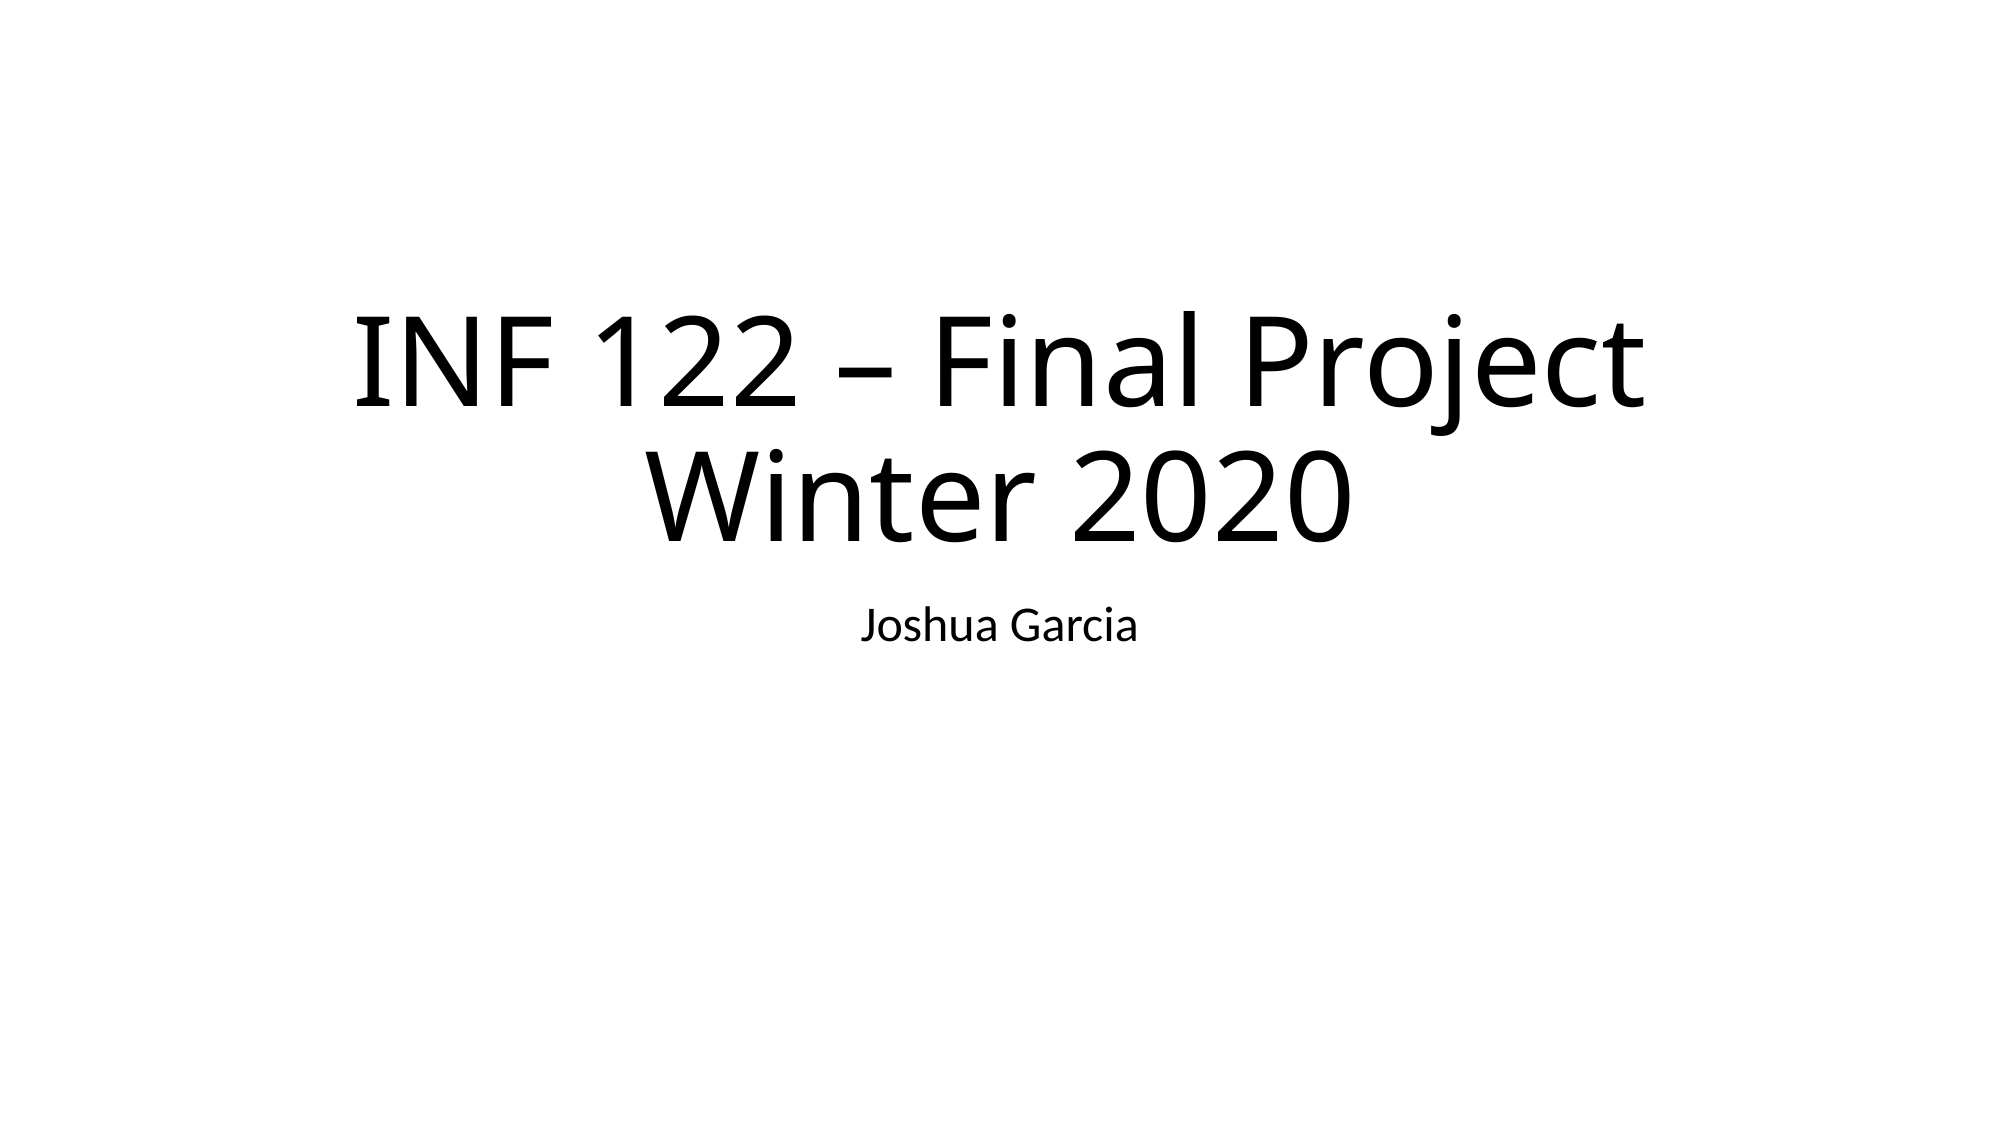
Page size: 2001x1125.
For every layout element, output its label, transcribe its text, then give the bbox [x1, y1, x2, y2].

title INF 122 – Final Project Winter 2020 [249, 184, 1750, 576]
subtitle Joshua Garcia [249, 590, 1750, 863]
